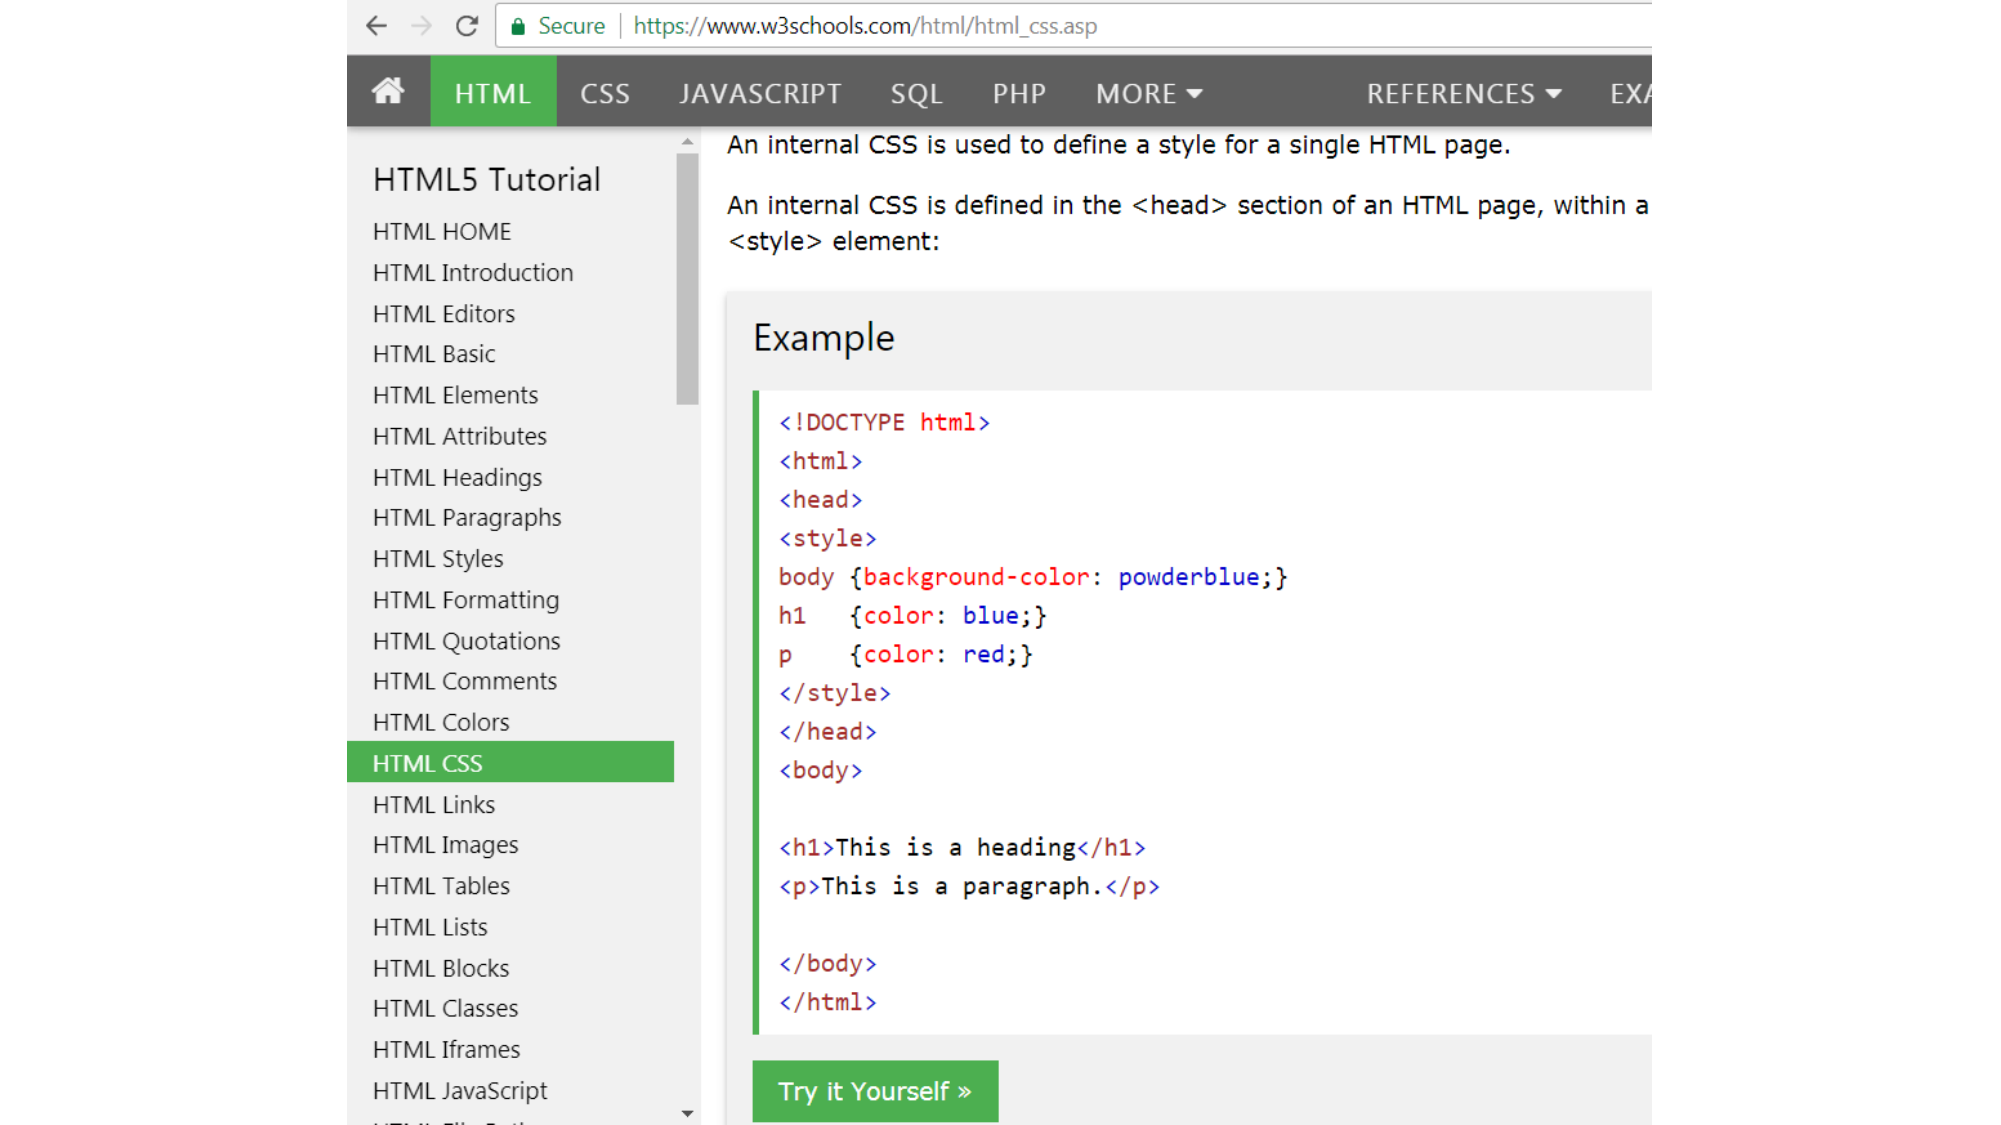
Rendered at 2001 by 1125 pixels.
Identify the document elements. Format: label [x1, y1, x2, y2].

picture [347, 0, 1652, 1125]
